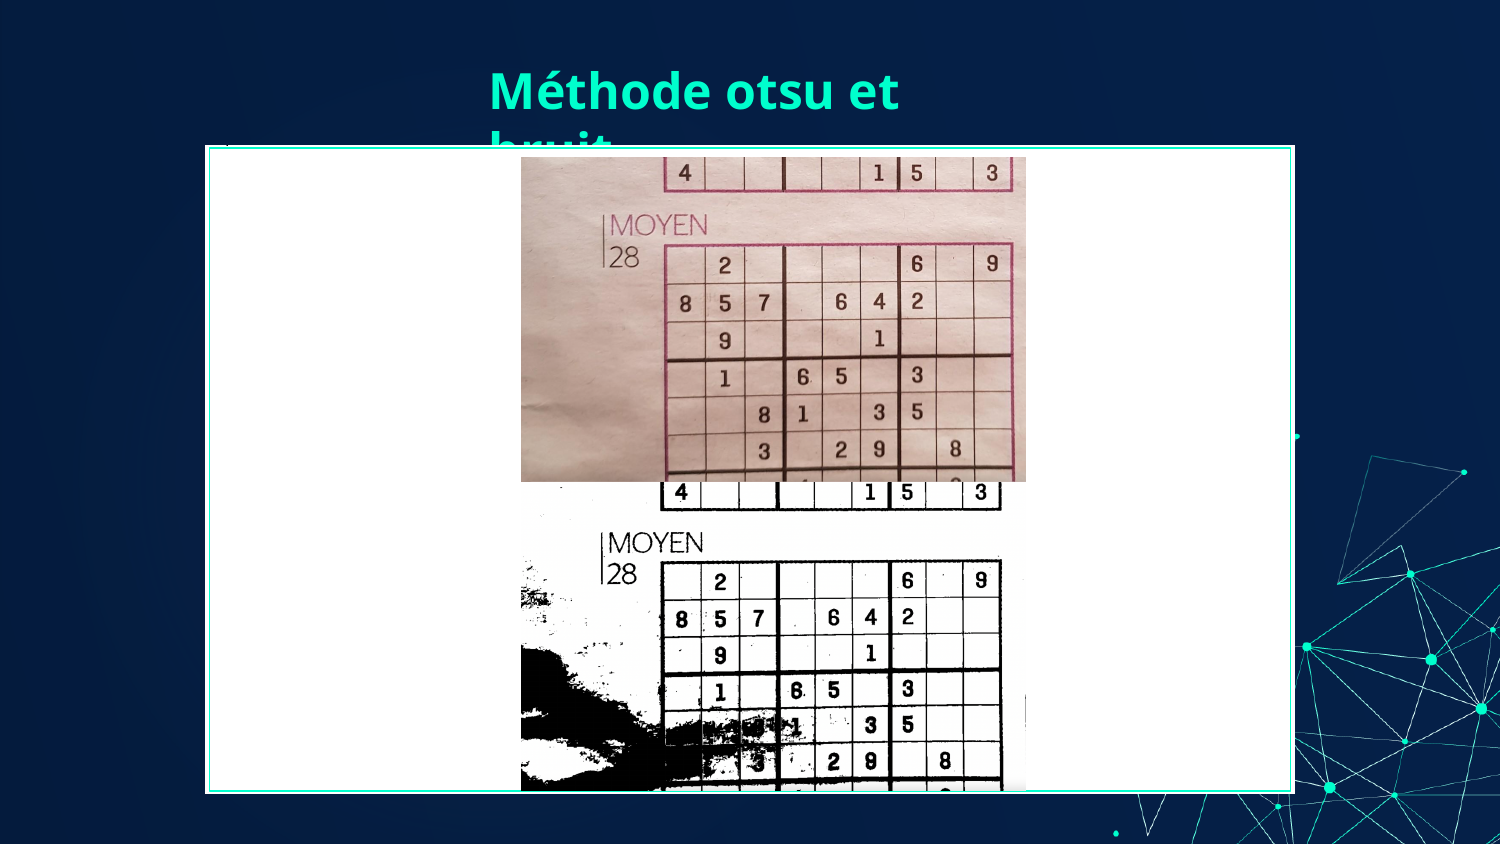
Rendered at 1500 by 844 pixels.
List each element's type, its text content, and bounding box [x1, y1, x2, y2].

picture [0, 0, 1500, 844]
title Méthode otsu et bruit [473, 44, 1026, 143]
